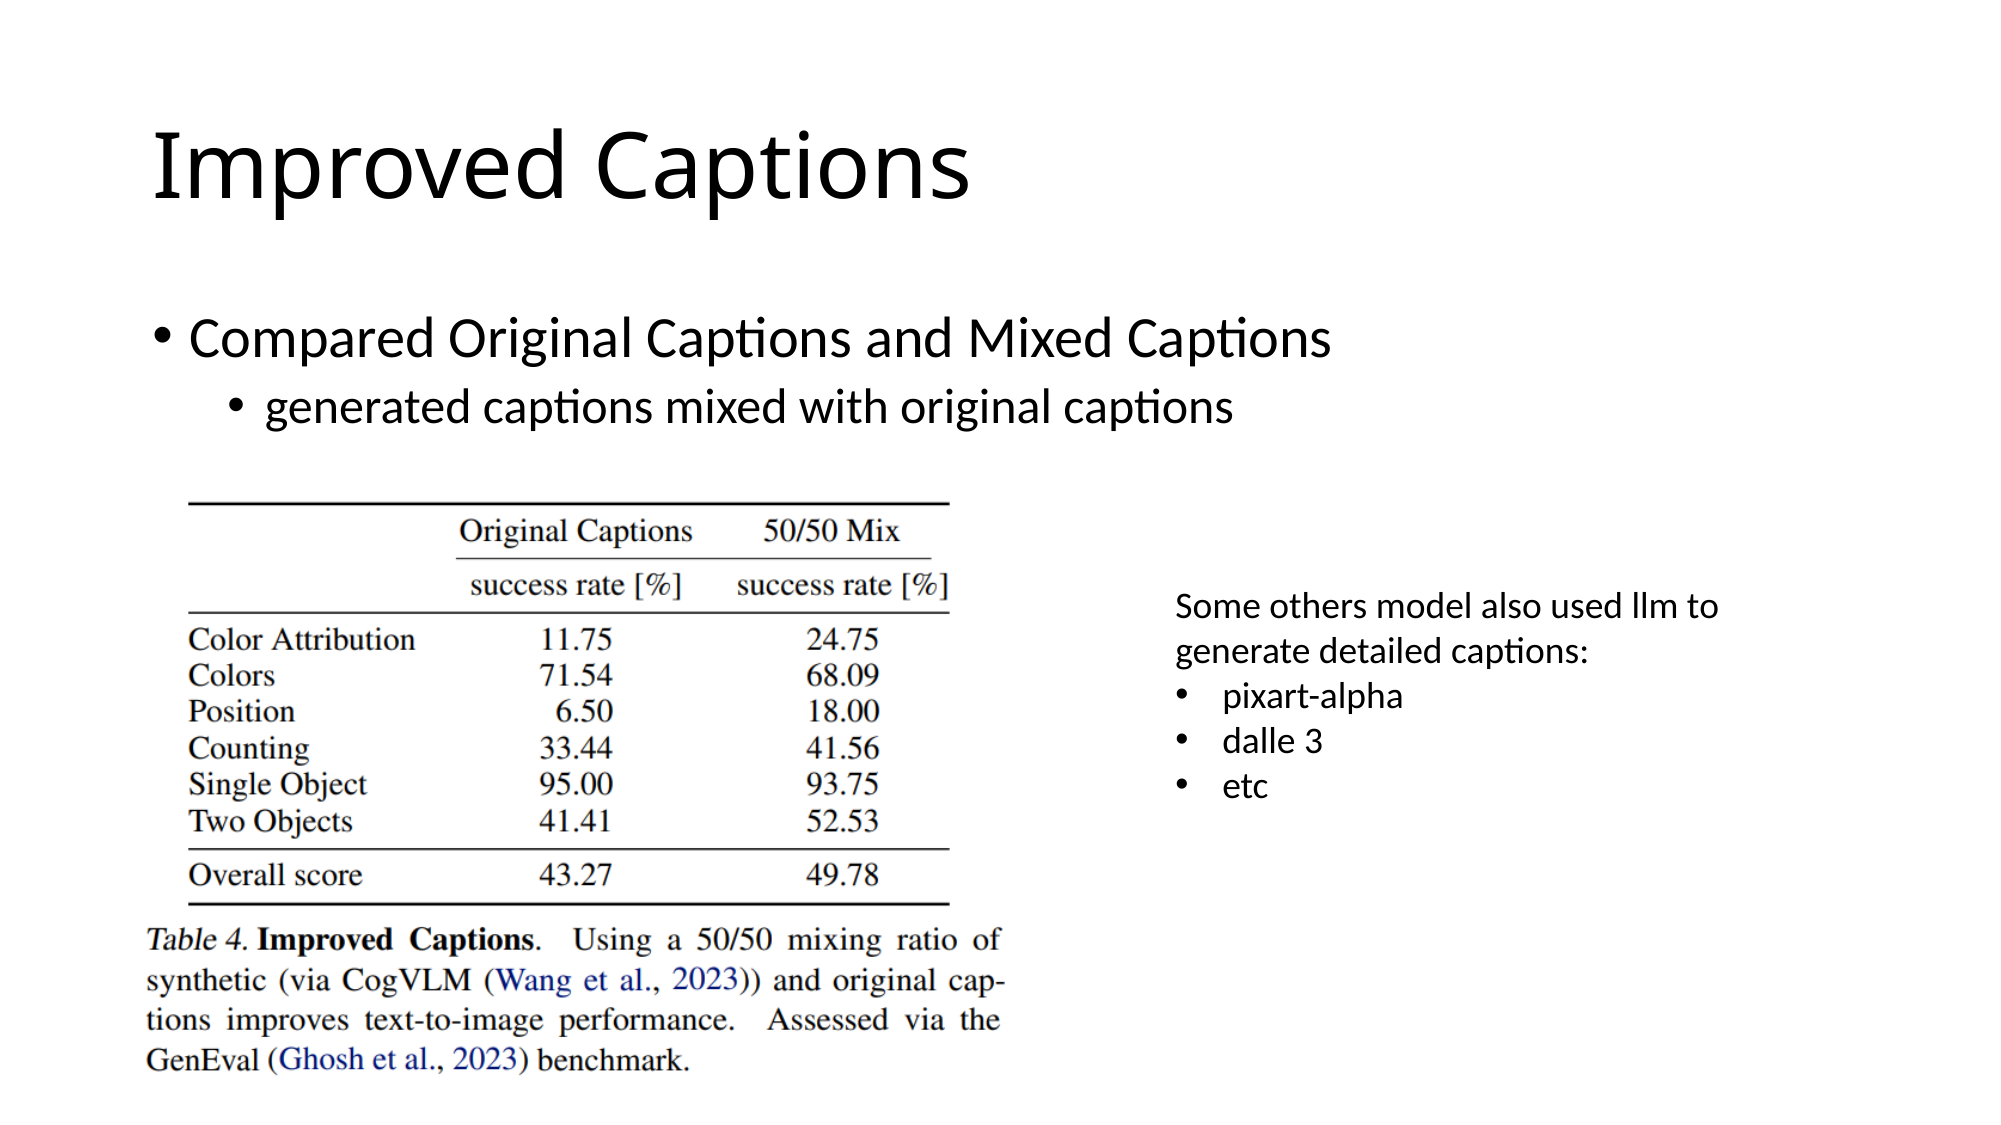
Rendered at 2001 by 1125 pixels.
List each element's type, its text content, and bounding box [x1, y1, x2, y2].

title Improved Captions [137, 59, 1863, 278]
picture [137, 485, 1024, 1093]
list Compared Original Captions and Mixed Captions generated captions mixed with original captions [137, 299, 1863, 1014]
text_box Some others model also used llm to generate detailed captions: pixart-alpha dalle 3 etc [1160, 573, 1828, 814]
